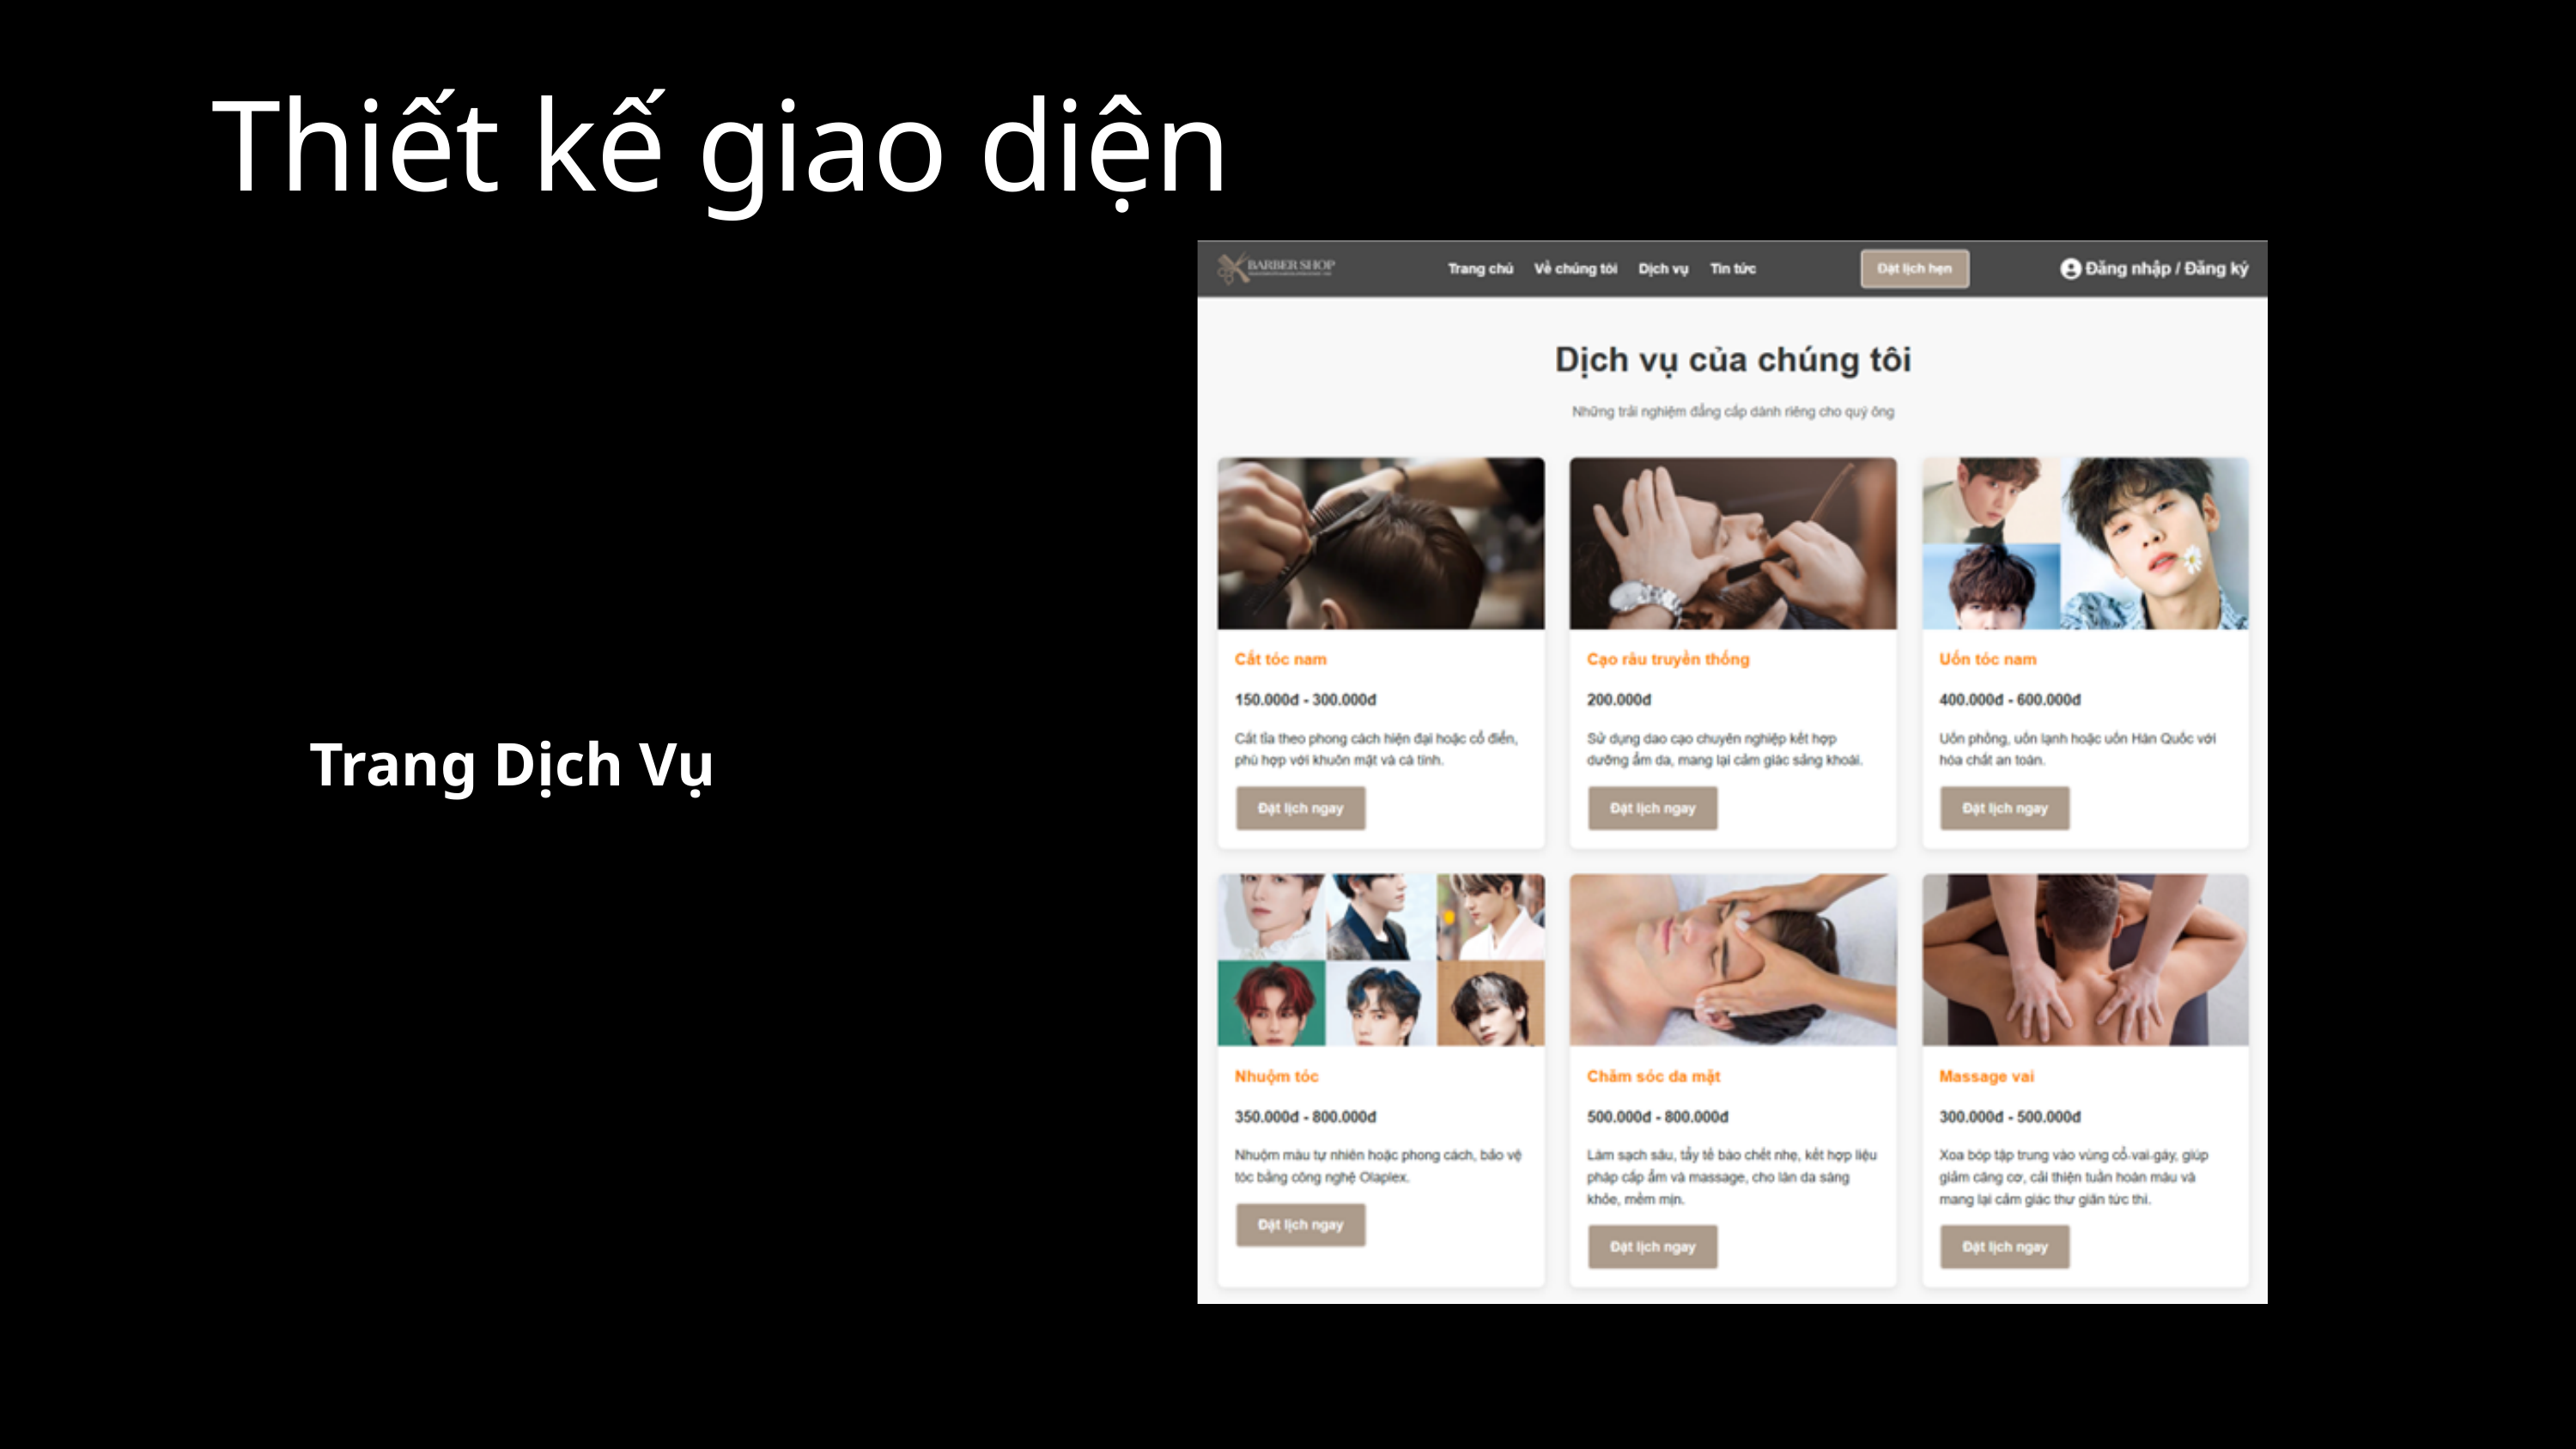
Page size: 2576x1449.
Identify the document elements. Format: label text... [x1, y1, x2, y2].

text_box Thiết kế giao diện [211, 78, 1619, 216]
text_box Trang Dịch Vụ [309, 714, 780, 797]
text_box [1197, 240, 2268, 1304]
